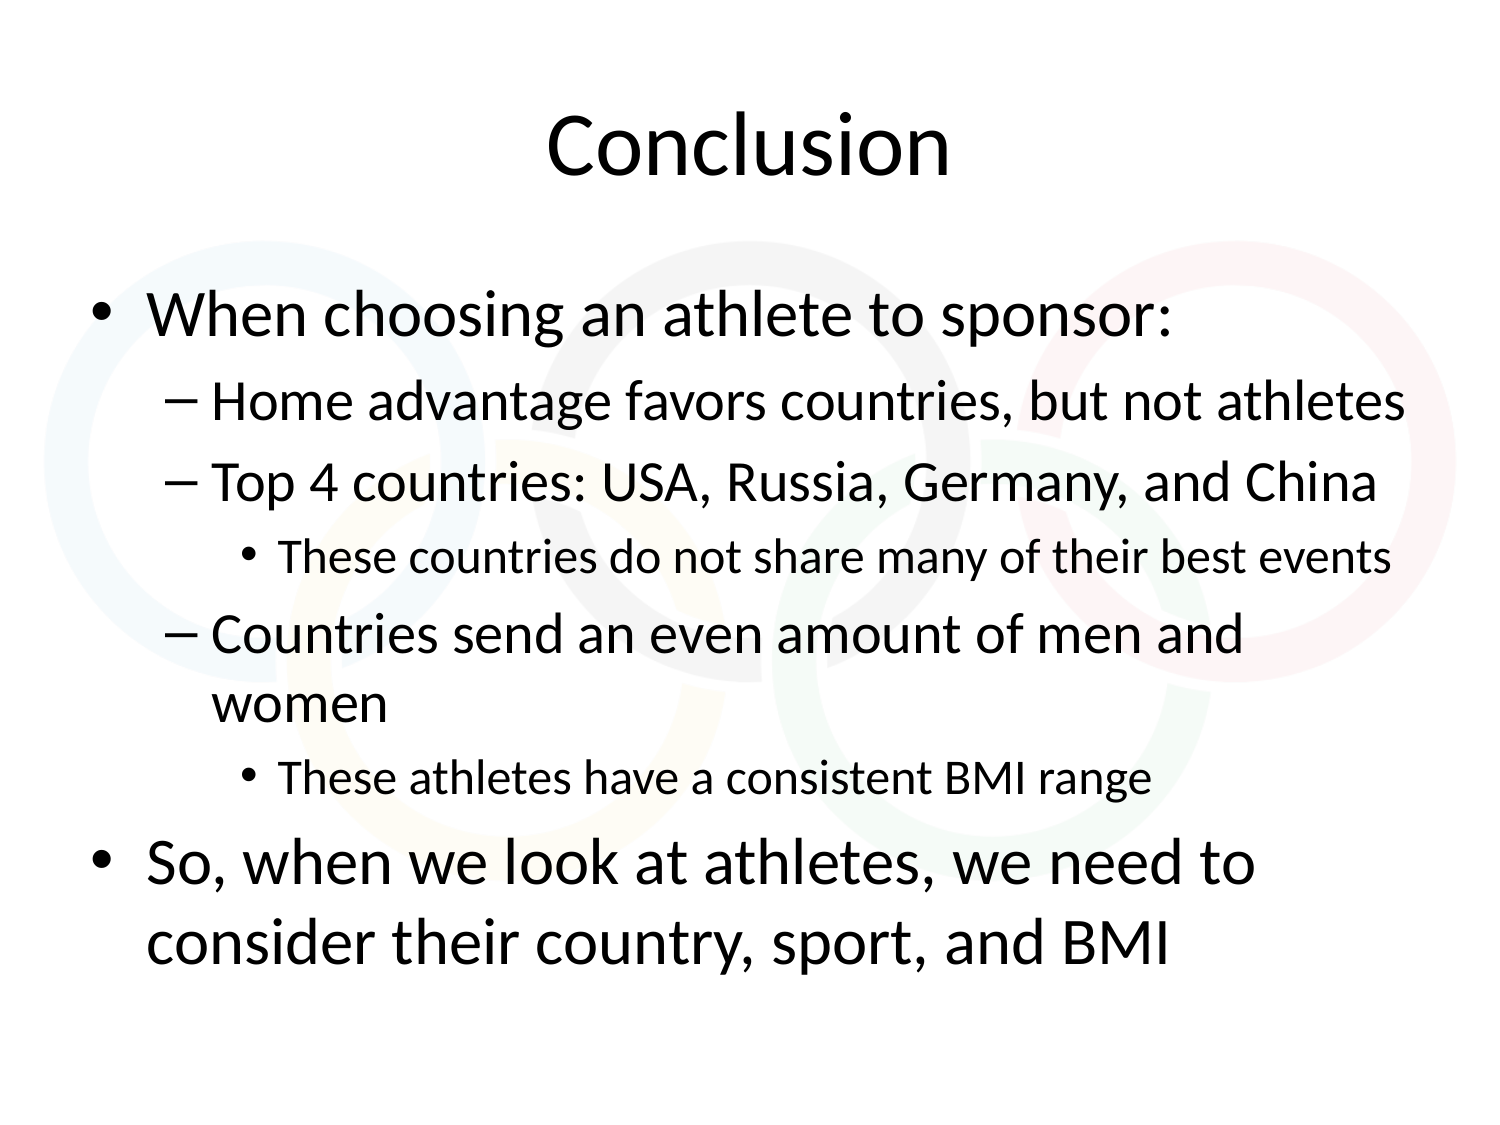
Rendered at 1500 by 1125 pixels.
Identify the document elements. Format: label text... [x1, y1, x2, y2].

title Conclusion [75, 45, 1425, 195]
list When choosing an athlete to sponsor: Home advantage favors countries, but not athletes Top 4 countries: USA, Russia, Germany, and China These countries do not share many of their best events Countries send an even amount of men and women These athletes have a consistent BMI range So, when we look at athletes, we need to consider their country, sport, and BMI [75, 934, 1425, 1005]
picture [0, 196, 1500, 926]
